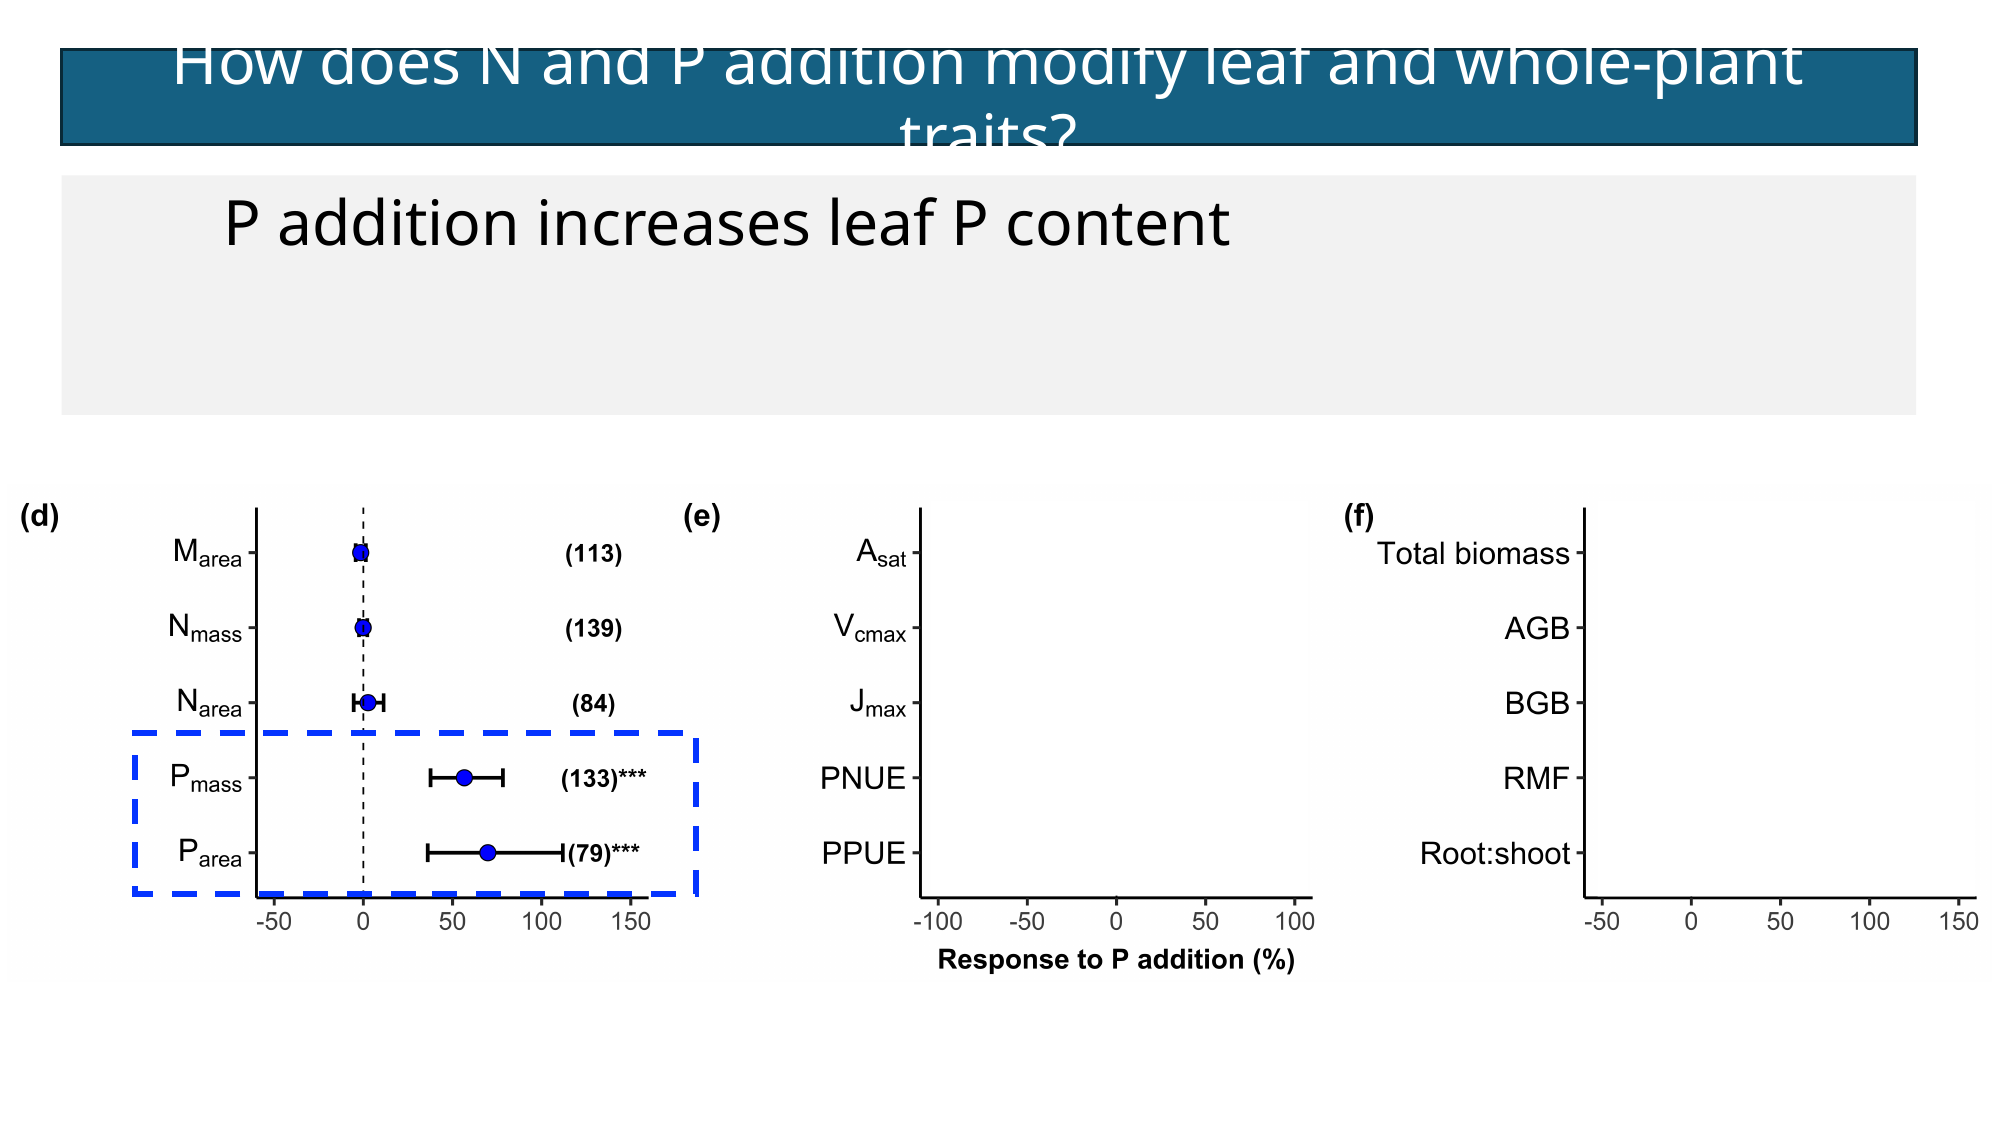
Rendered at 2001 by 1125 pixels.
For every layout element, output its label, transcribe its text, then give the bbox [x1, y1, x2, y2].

text_box P addition increases leaf P content, does not change photosynthesis, but increases aboveground biomass and decreases the root:shoot ratio [61, 175, 1917, 415]
text_box How does N and P addition modify leaf and whole-plant traits? [60, 48, 1918, 146]
picture [6, 483, 1999, 983]
